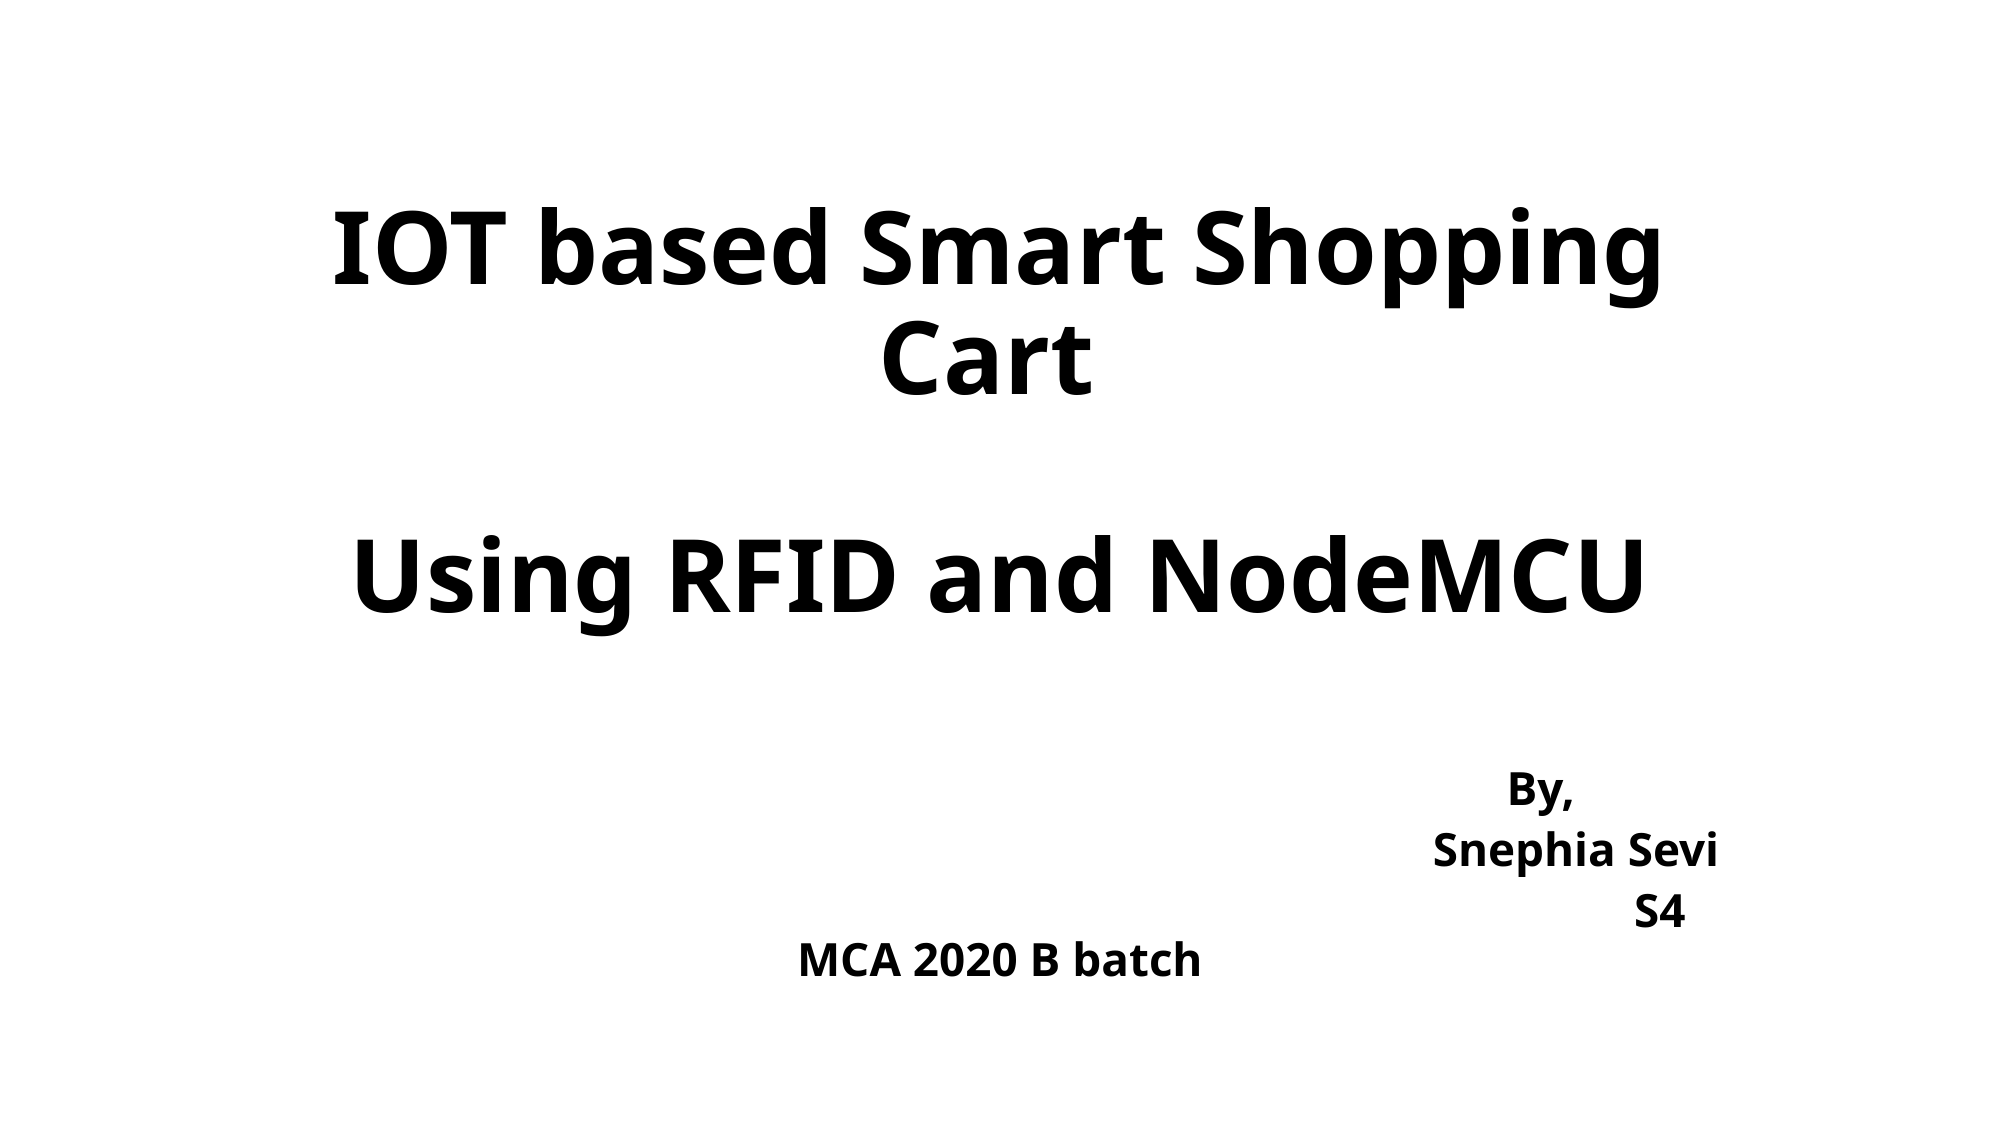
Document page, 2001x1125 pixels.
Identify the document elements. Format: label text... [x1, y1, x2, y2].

subtitle By, Snephia Sevi S4 MCA 2020 B batch [249, 590, 1750, 1041]
title IOT based Smart Shopping Cart Using RFID and NodeMCU [249, 184, 1750, 590]
